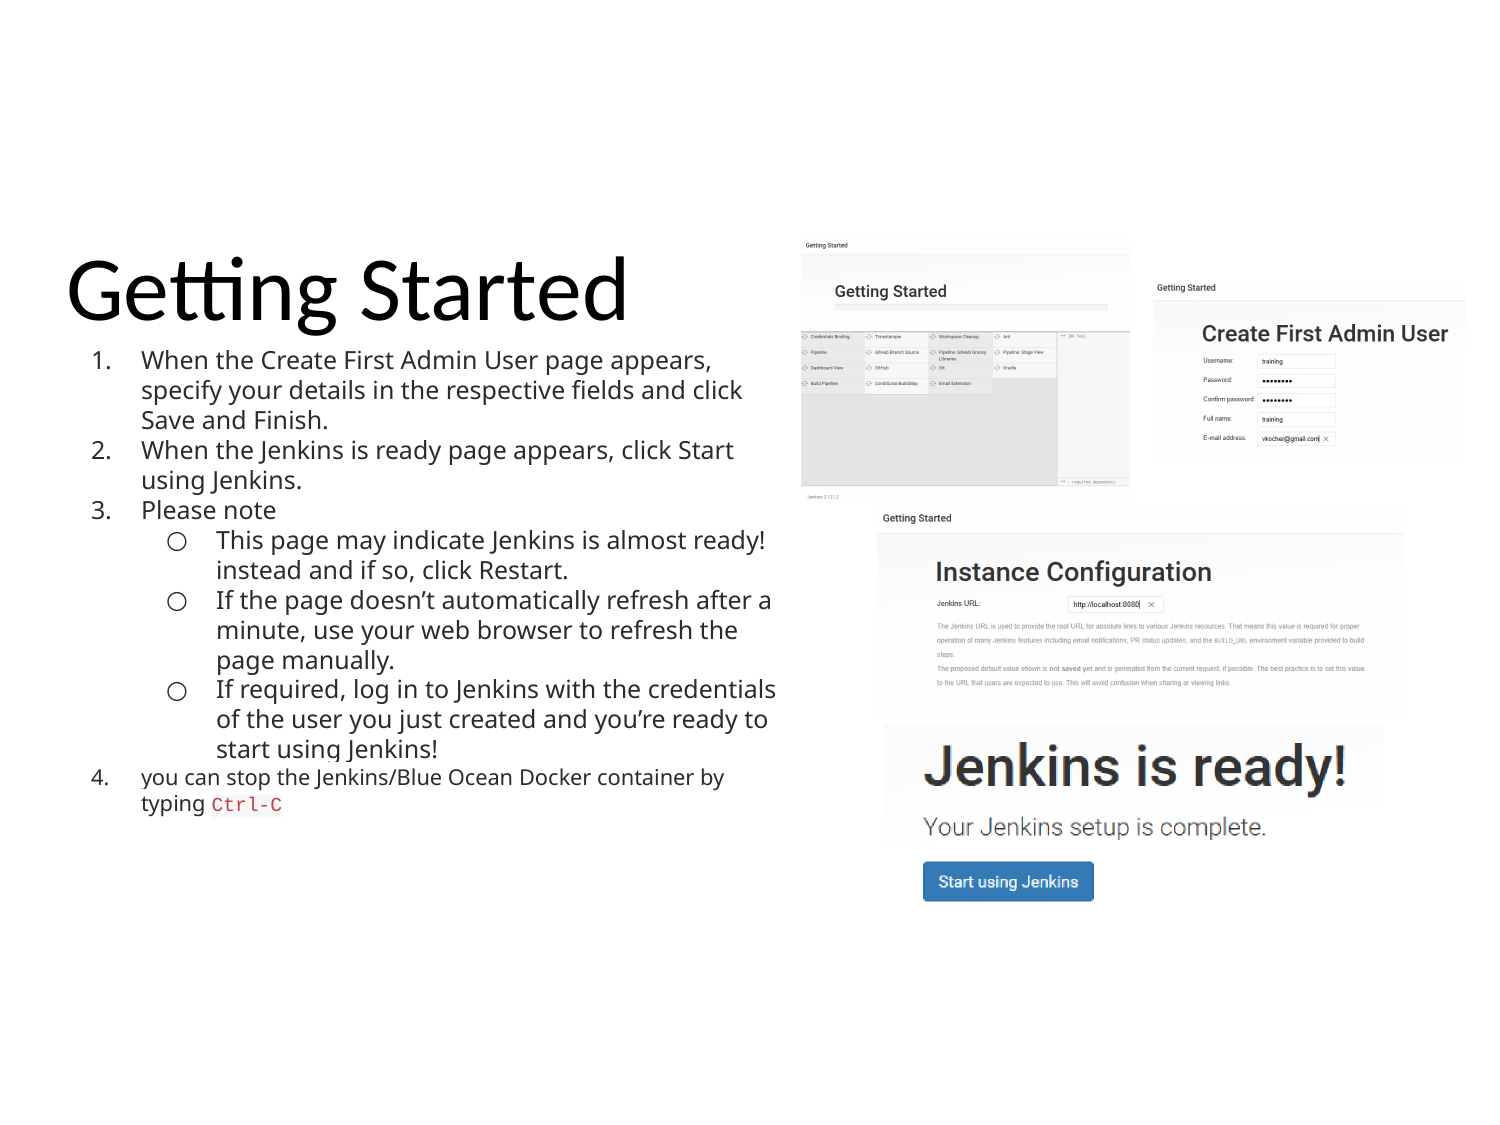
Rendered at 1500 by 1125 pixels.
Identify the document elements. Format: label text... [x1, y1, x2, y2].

picture [801, 237, 1405, 719]
list When the Create First Admin User page appears, specify your details in the respective fields and click Save and Finish. When the Jenkins is ready page appears, click Start using Jenkins. Please note This page may indicate Jenkins is almost ready! instead and if so, click Restart. If the page doesn’t automatically refresh after a minute, use your web browser to refresh the page manually. If required, log in to Jenkins with the credentials of the user you just created and you’re ready to start using Jenkins! you can stop the Jenkins/Blue Ocean Docker container by typing Ctrl-C [51, 329, 802, 891]
title Getting Started [51, 213, 1449, 308]
picture [1153, 277, 1466, 465]
picture [883, 724, 1383, 939]
